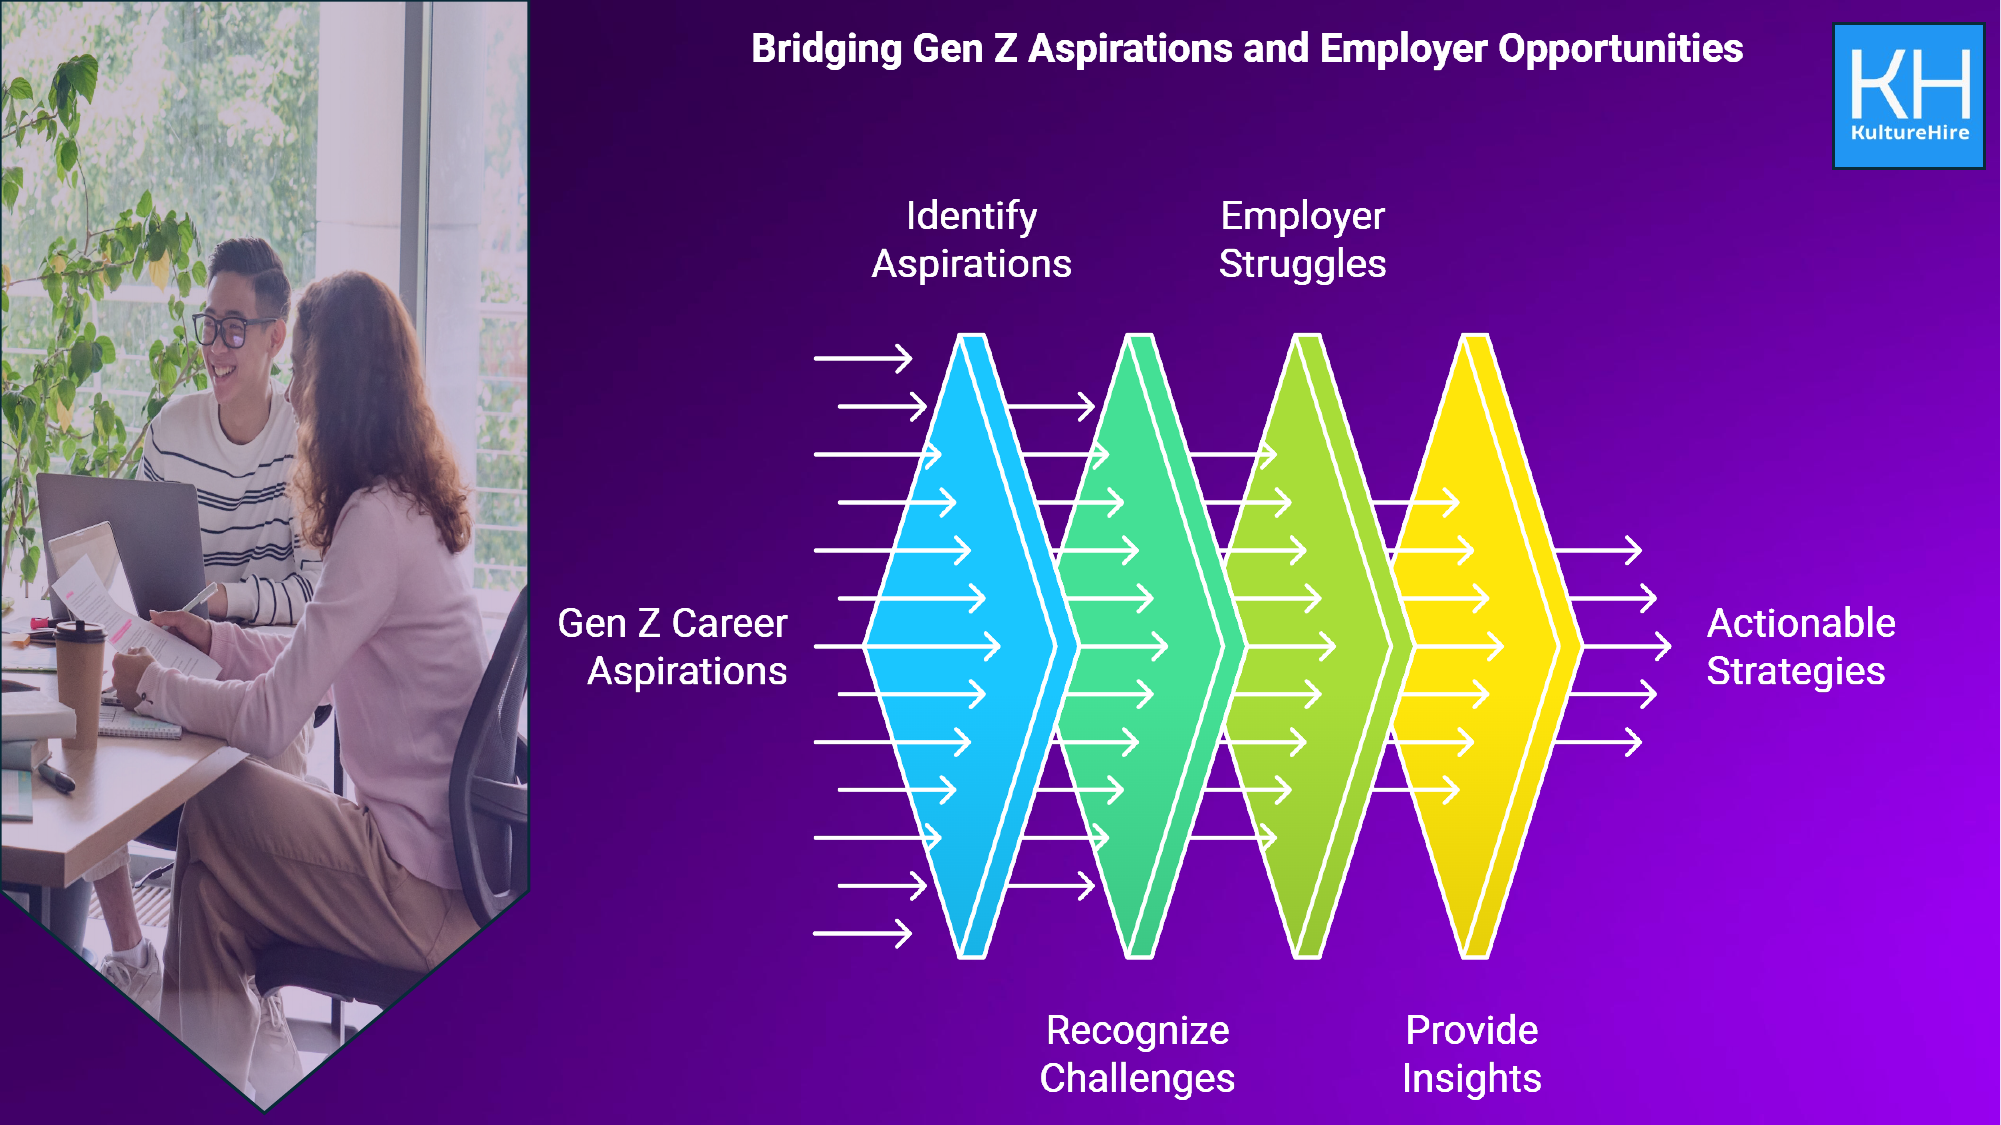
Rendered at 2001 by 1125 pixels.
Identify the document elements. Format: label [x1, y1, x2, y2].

text_box [0, 0, 528, 1116]
picture [0, 0, 2001, 1125]
text_box [1942, 22, 1986, 170]
